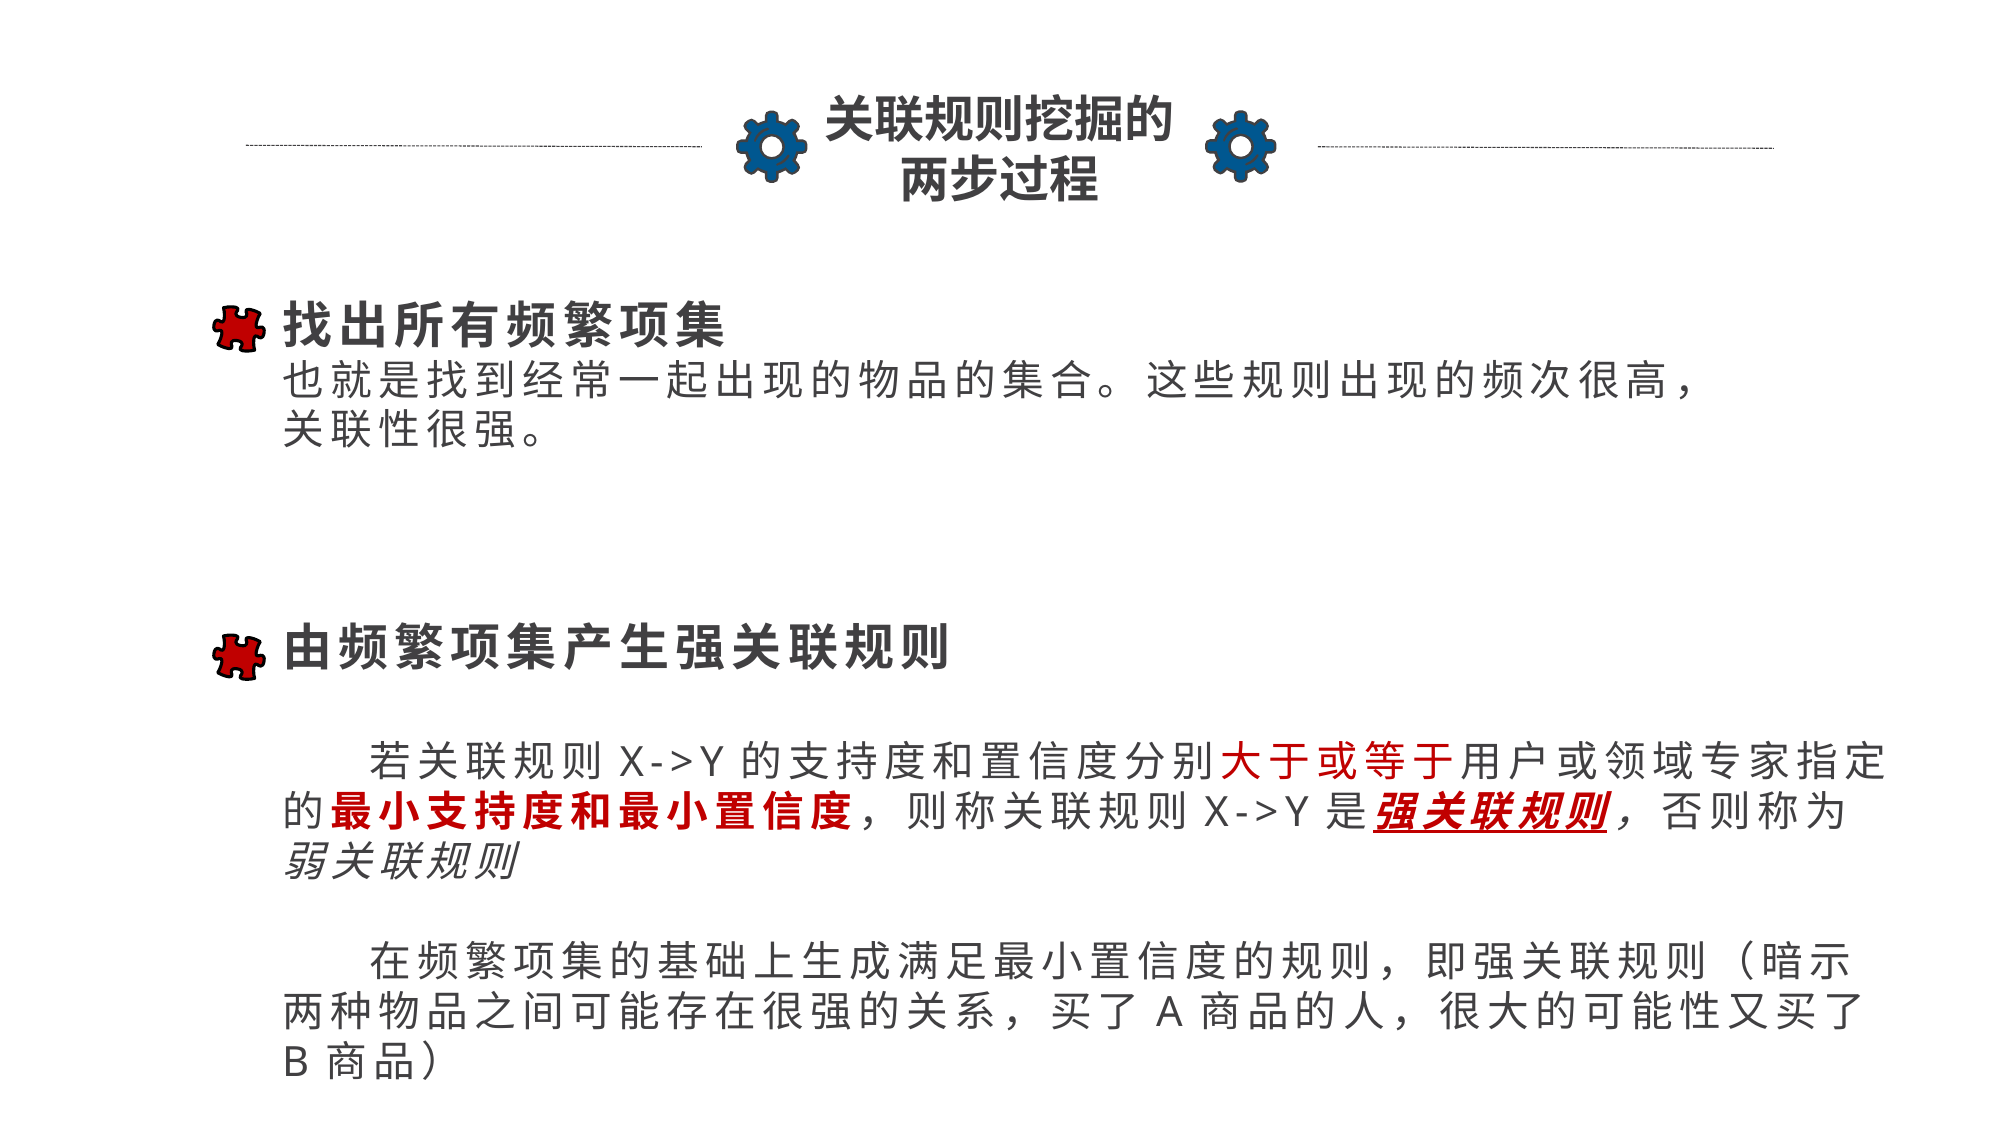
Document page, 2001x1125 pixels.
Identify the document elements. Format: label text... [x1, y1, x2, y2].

text_box 找出所有频繁项集 也就是找到经常一起出现的物品的集合。这些规则出现的频次很高，关联性很强。 [267, 285, 1781, 511]
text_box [245, 79, 1774, 217]
text_box [213, 306, 265, 352]
text_box [213, 635, 265, 680]
text_box 由频繁项集产生强关联规则 若关联规则X->Y的支持度和置信度分别大于或等于用户或领域专家指定的最小支持度和最小置信度，则称关联规则X->Y是强关联规则，否则称为弱关联规则 在频繁项集的基础上生成满足最小置信度的规则，即强关联规则（暗示两种物品之间可能存在很强的关系，买了A商品的人，很大的可能性又买了B商品） [267, 607, 1913, 1125]
